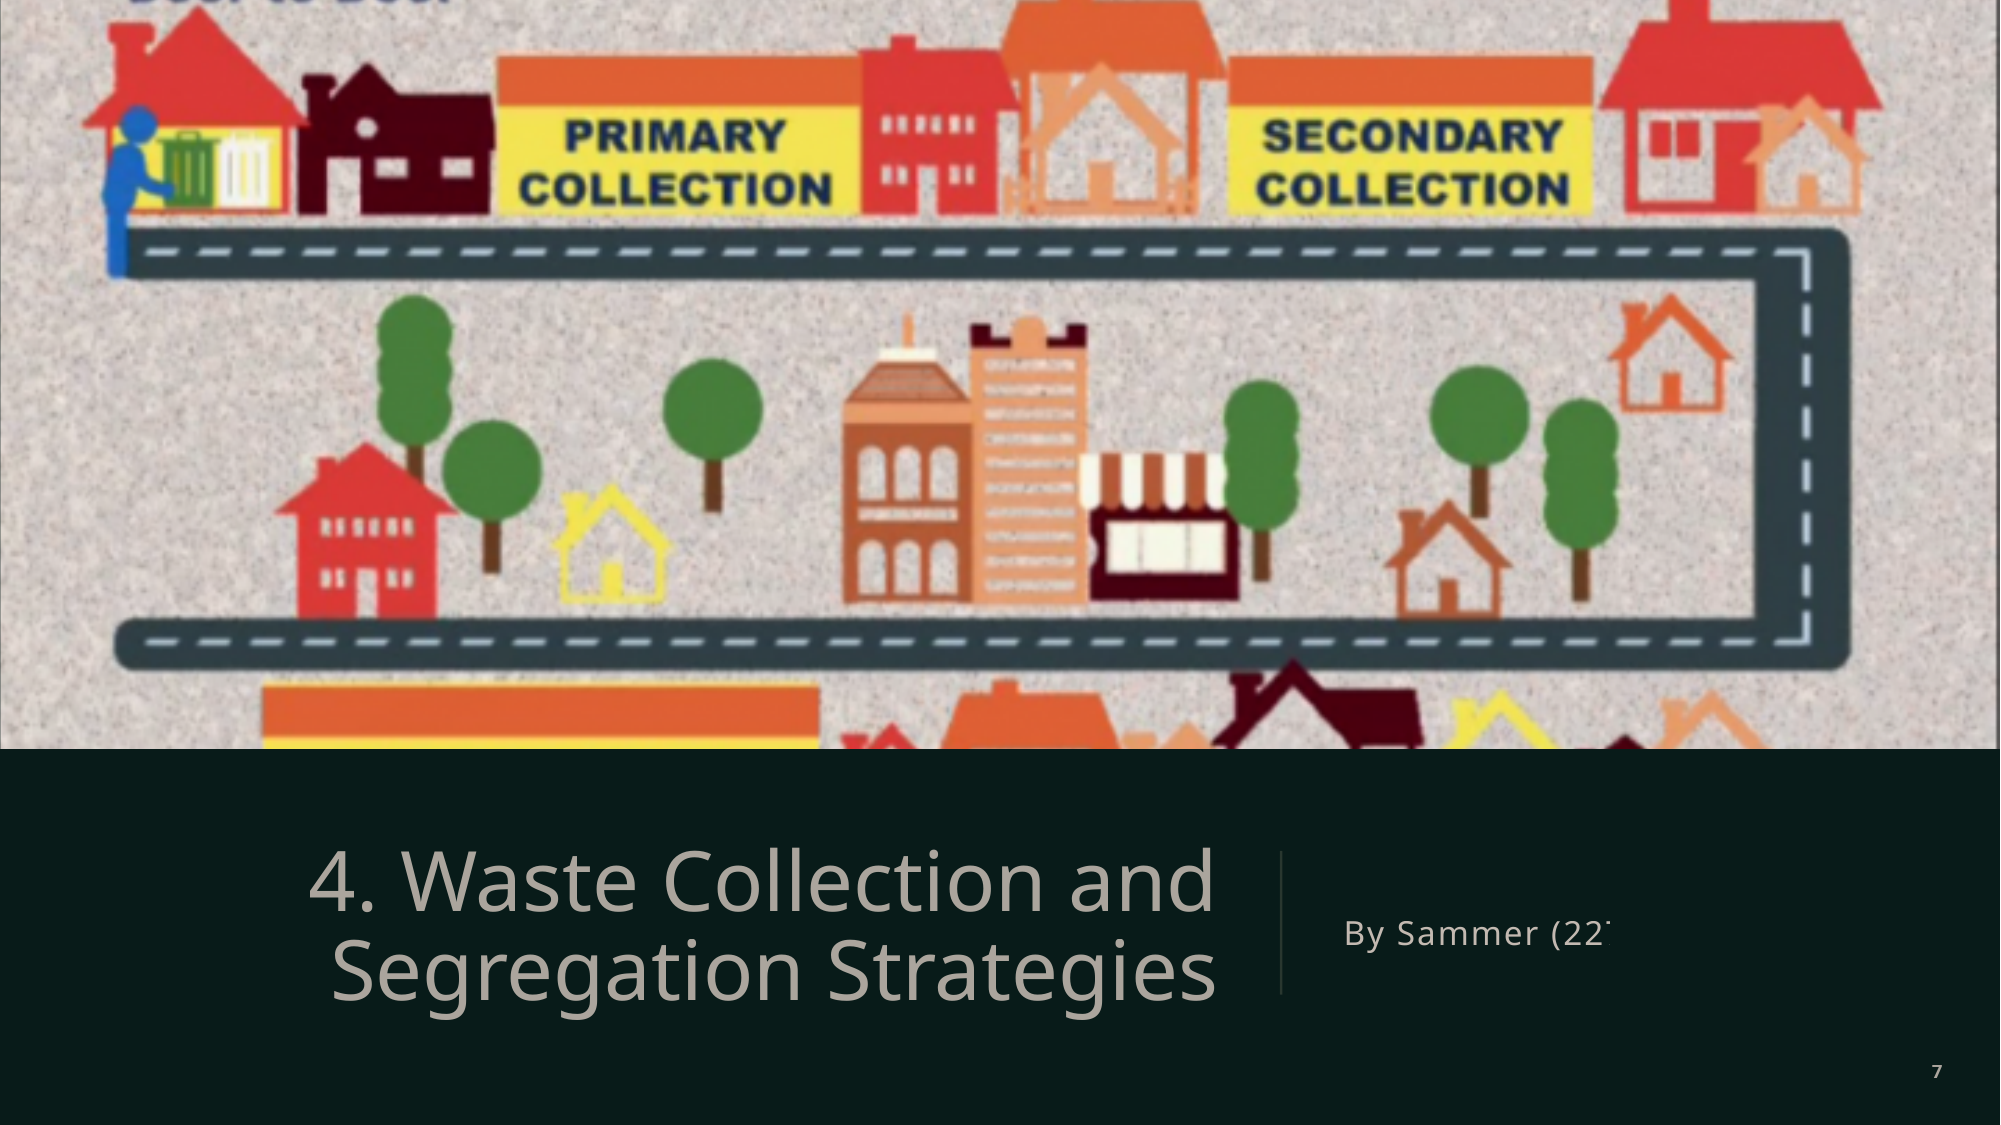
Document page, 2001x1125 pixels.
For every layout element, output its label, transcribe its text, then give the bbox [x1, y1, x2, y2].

subtitle By Sammer (227) [1328, 829, 1885, 1028]
picture [0, 0, 2000, 749]
slide_number 7 [1725, 1042, 1958, 1103]
title 4. Waste Collection and Segregation Strategies [106, 829, 1234, 1029]
